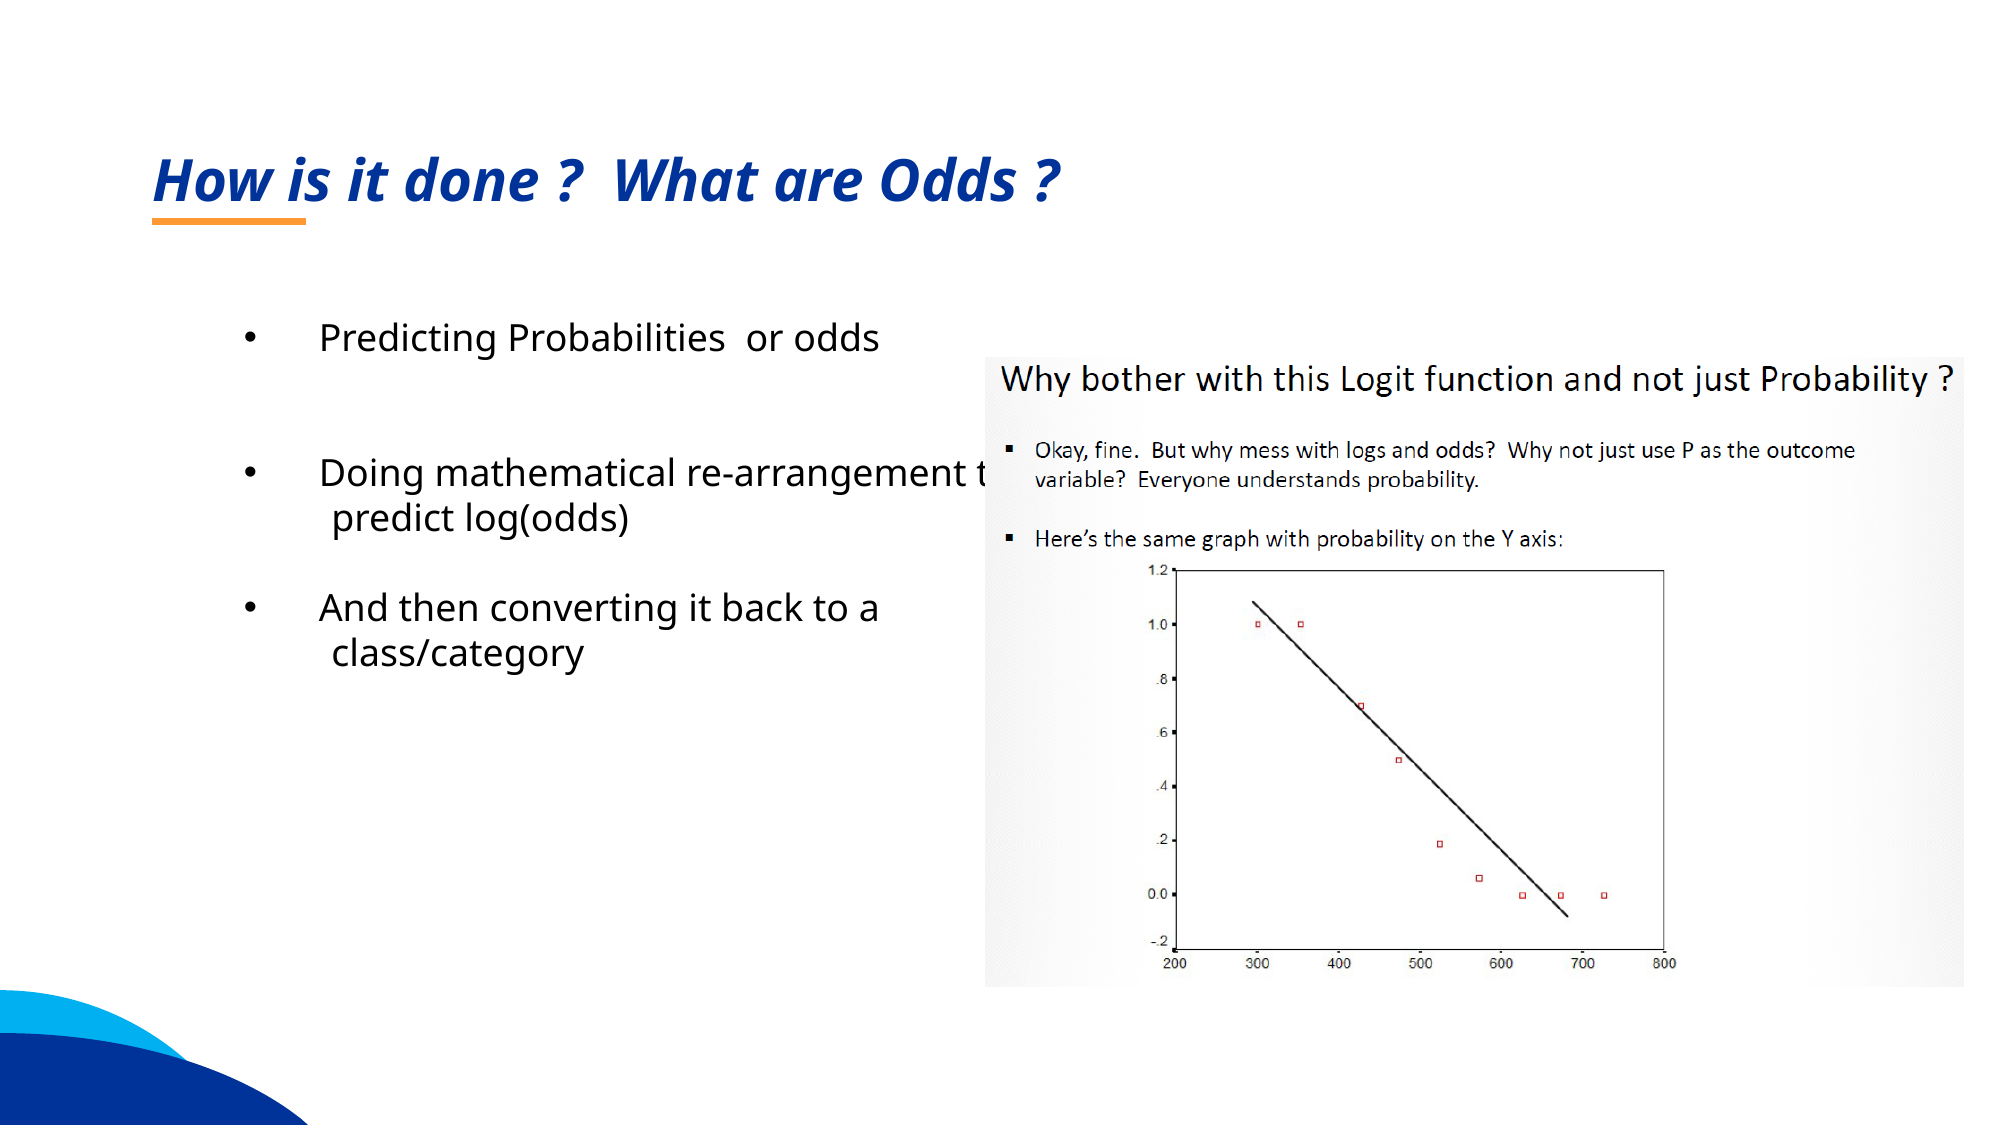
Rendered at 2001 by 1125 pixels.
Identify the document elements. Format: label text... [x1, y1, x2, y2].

text_box Predicting Probabilities or odds Doing mathematical re-arrangement to predict log(odds) And then converting it back to a class/category [228, 306, 1828, 682]
text_box How is it done ? What are Odds ? [138, 135, 1706, 221]
picture [985, 357, 1964, 987]
